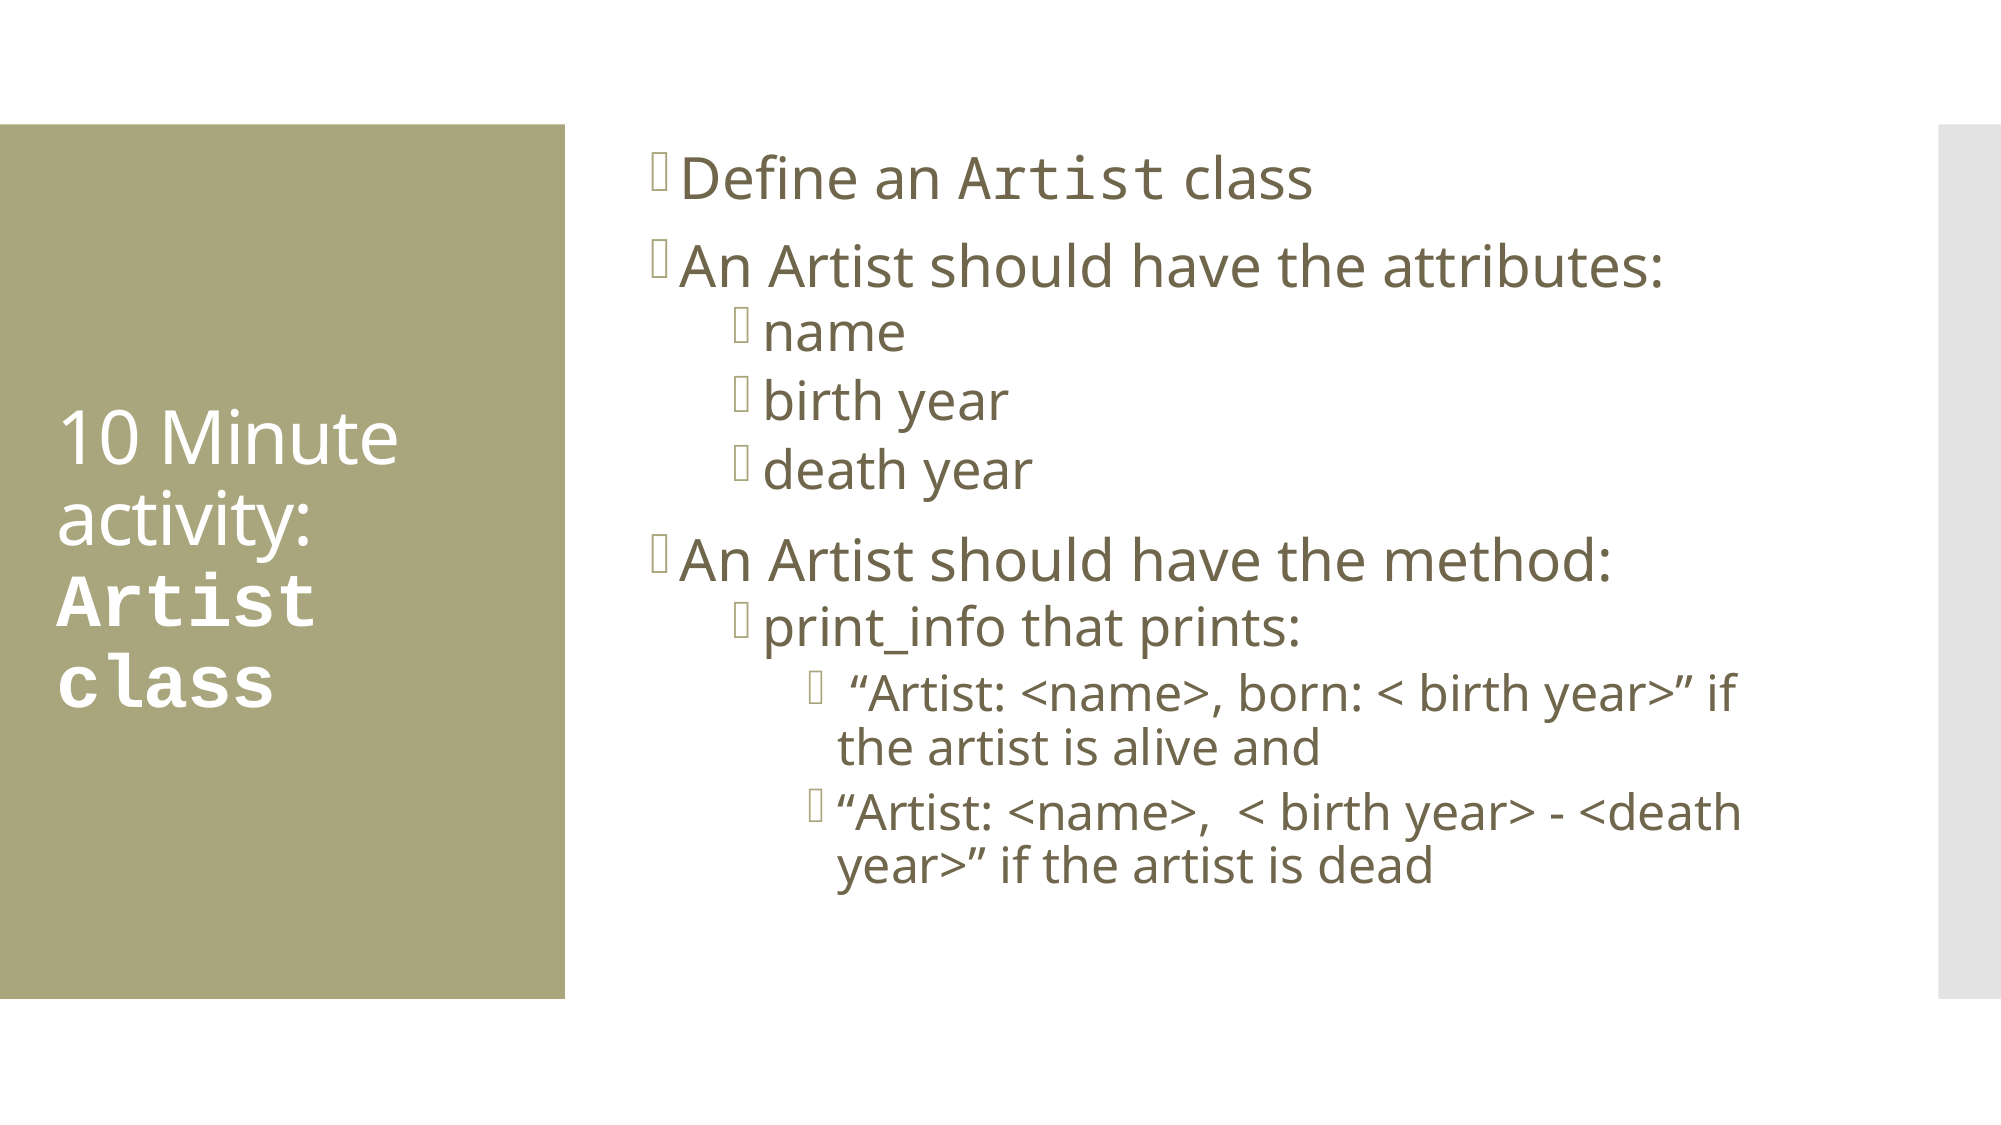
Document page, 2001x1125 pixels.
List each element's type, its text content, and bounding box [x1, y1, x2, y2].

title 10 Minute activity: Artist class [41, 184, 525, 940]
list Define an Artist class An Artist should have the attributes: name birth year death year An Artist should have the method: print_info that prints: “Artist: <name>, born: < birth year>” if the artist is alive and “Artist: <name>, < birth year> - <death year>” if the artist is dead [634, 141, 1835, 982]
